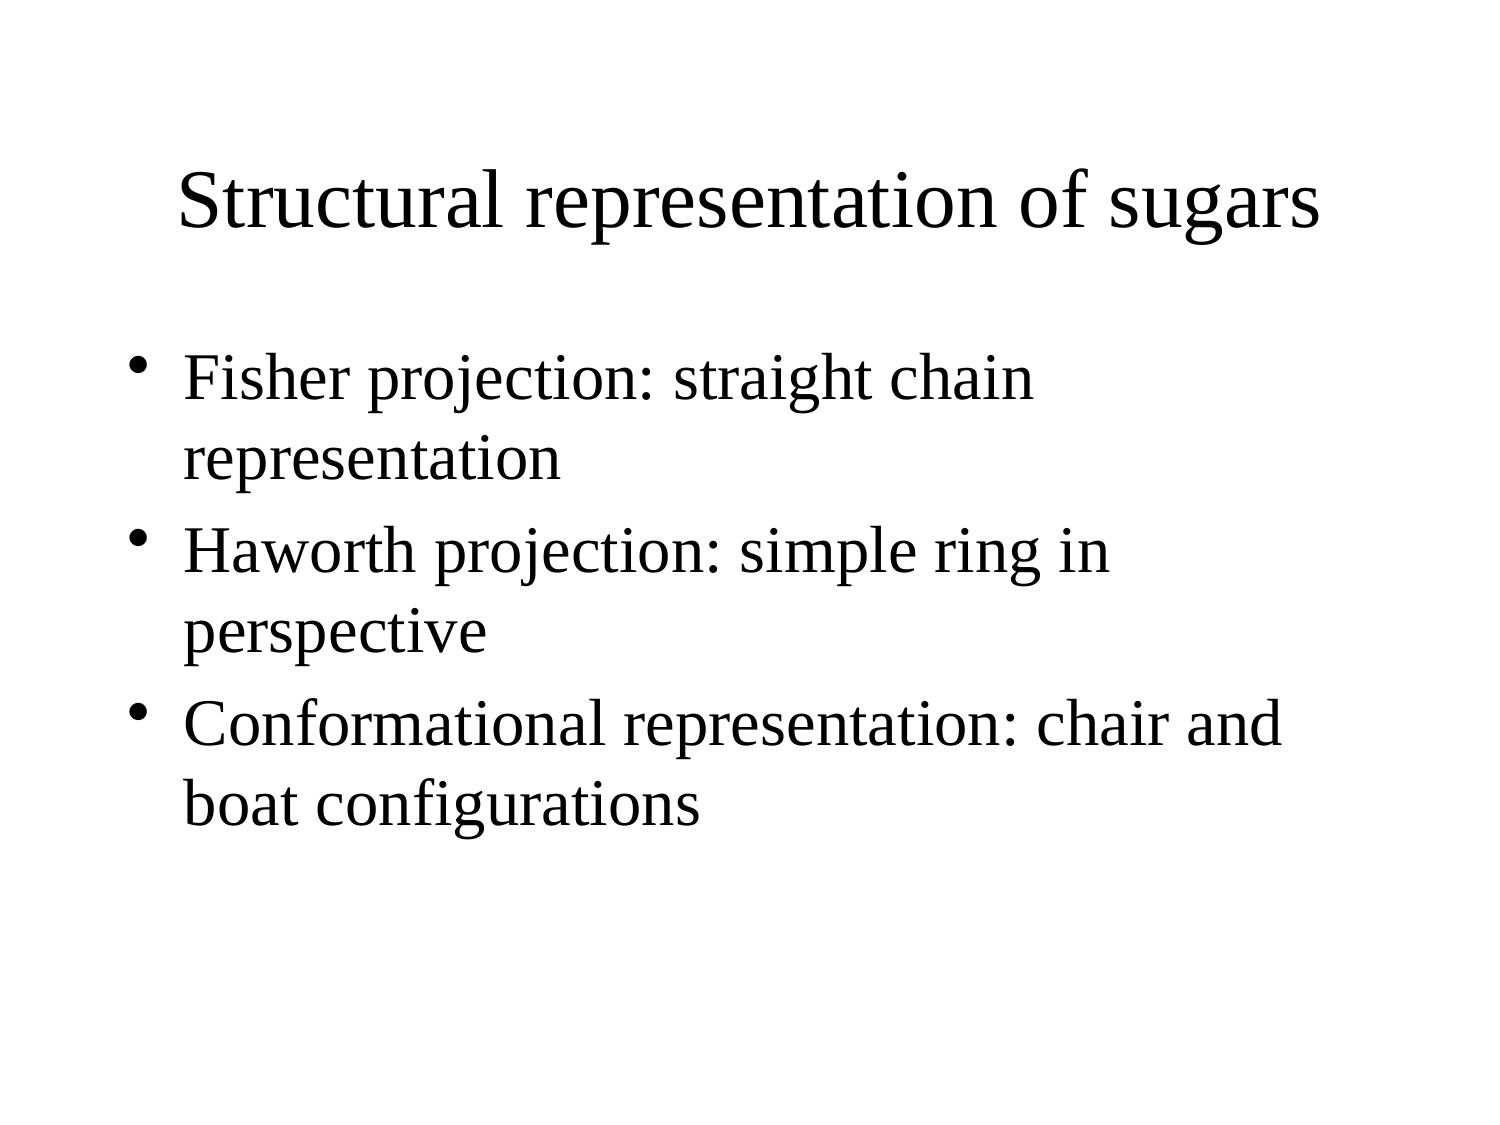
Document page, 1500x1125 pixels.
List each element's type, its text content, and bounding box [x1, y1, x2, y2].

title Structural representation of sugars [112, 99, 1388, 288]
list Fisher projection: straight chain representation Haworth projection: simple ring in perspective Conformational representation: chair and boat configurations [112, 324, 1388, 1000]
